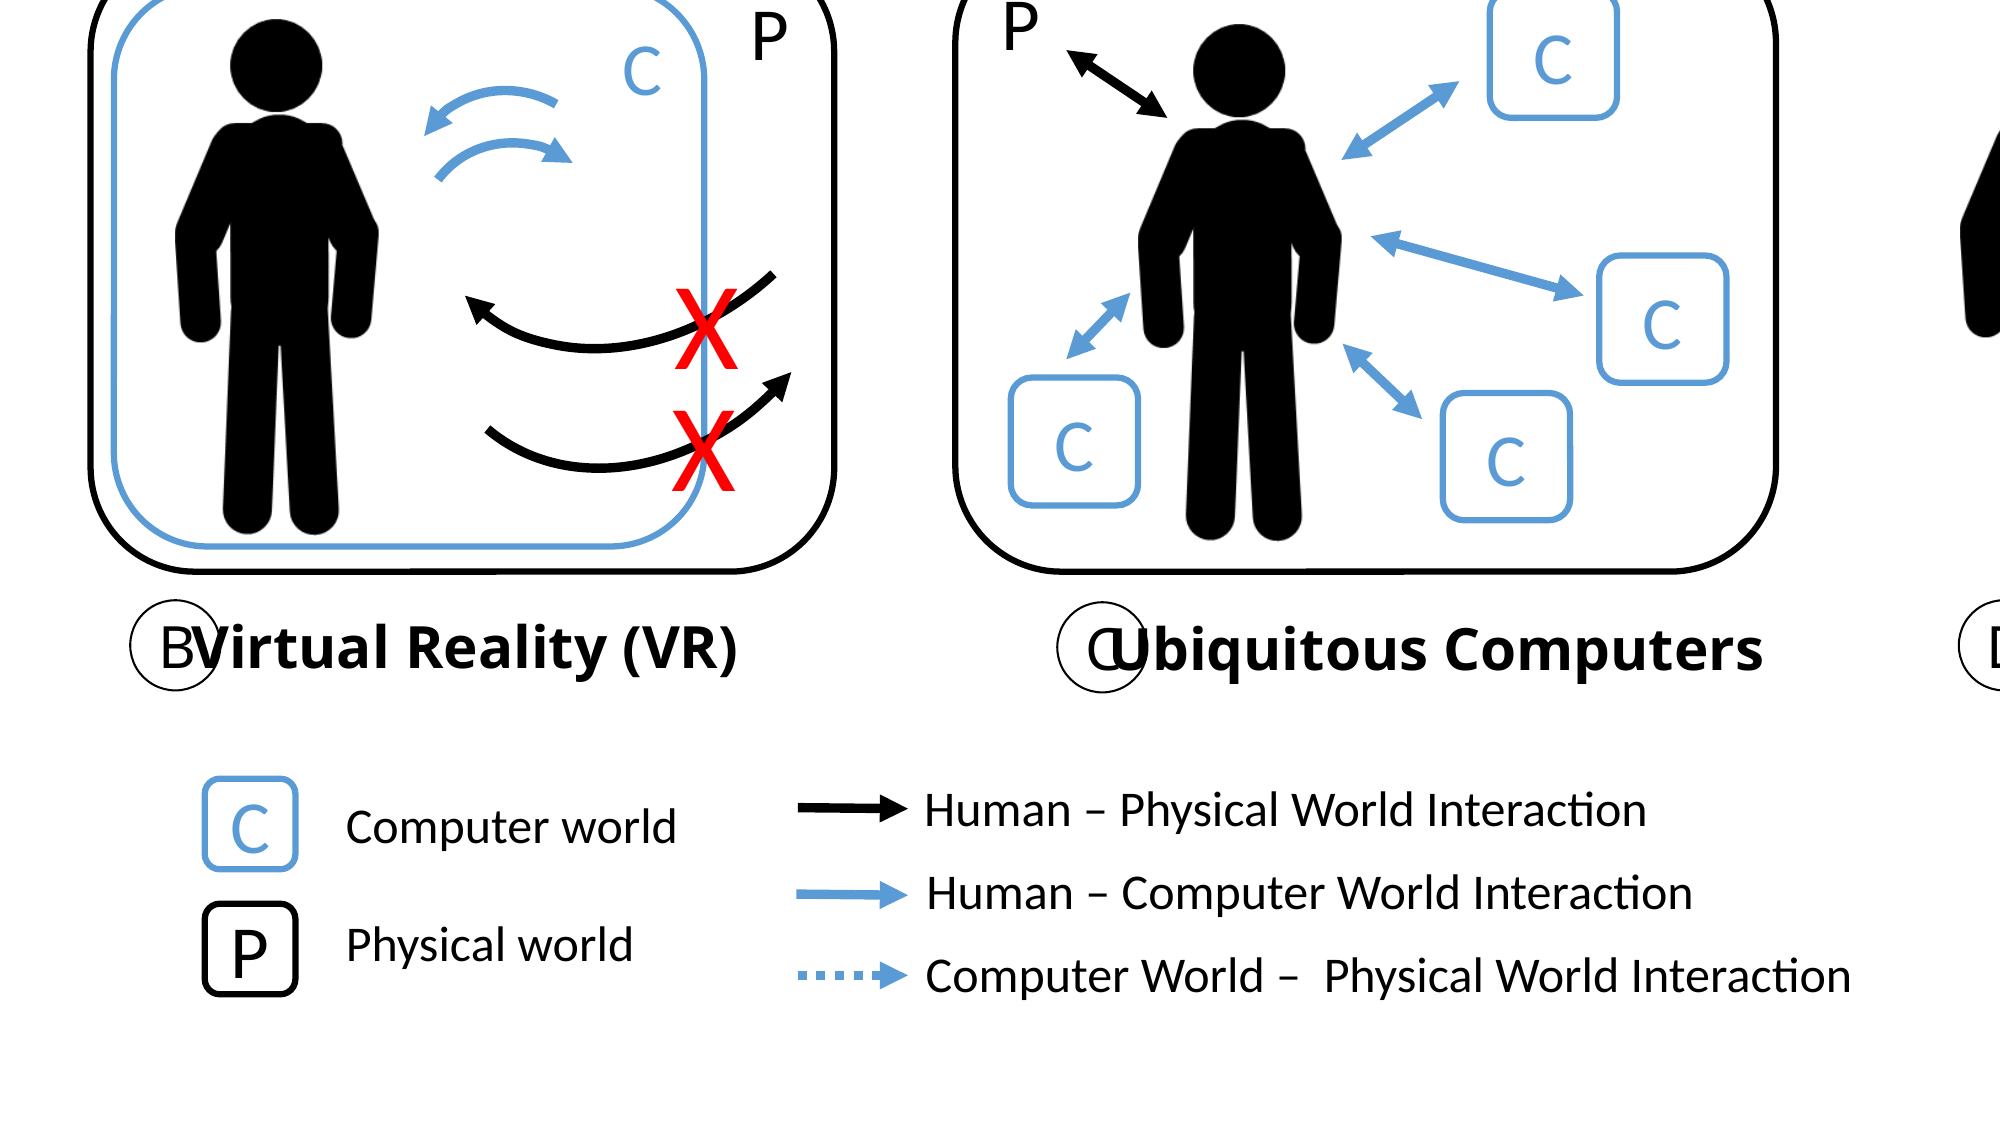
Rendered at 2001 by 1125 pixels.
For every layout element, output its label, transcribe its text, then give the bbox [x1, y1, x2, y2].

text_box C [203, 777, 297, 871]
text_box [1066, 292, 1131, 360]
text_box C [1009, 376, 1138, 507]
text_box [1341, 81, 1460, 160]
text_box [1342, 343, 1423, 420]
text_box Computer world [331, 786, 693, 861]
text_box C [1598, 254, 1728, 384]
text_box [1066, 50, 1168, 118]
text_box C [1056, 601, 1149, 694]
text_box C [112, 0, 674, 548]
text_box Computer World – Physical World Interaction [910, 934, 1868, 1010]
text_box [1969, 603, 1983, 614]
picture [1138, 24, 1343, 542]
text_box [437, 0, 849, 486]
text_box Human – Computer World Interaction [911, 851, 1709, 927]
text_box C [1488, 0, 1619, 119]
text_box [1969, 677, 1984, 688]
text_box C [1441, 391, 1572, 522]
text_box D [1957, 599, 2000, 692]
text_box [1370, 236, 1584, 296]
text_box [424, 117, 437, 144]
text_box Virtual Reality (VR) [195, 603, 754, 688]
text_box Human – Physical World Interaction [909, 768, 1663, 844]
text_box P [89, 0, 834, 573]
picture [1960, 14, 2000, 531]
picture [175, 19, 380, 536]
text_box Physical world [331, 903, 650, 979]
text_box B [129, 599, 222, 692]
text_box P [954, 0, 1778, 573]
text_box X [656, 486, 752, 524]
text_box P [203, 902, 297, 996]
text_box Ubiquitous Computers [1122, 605, 1779, 690]
